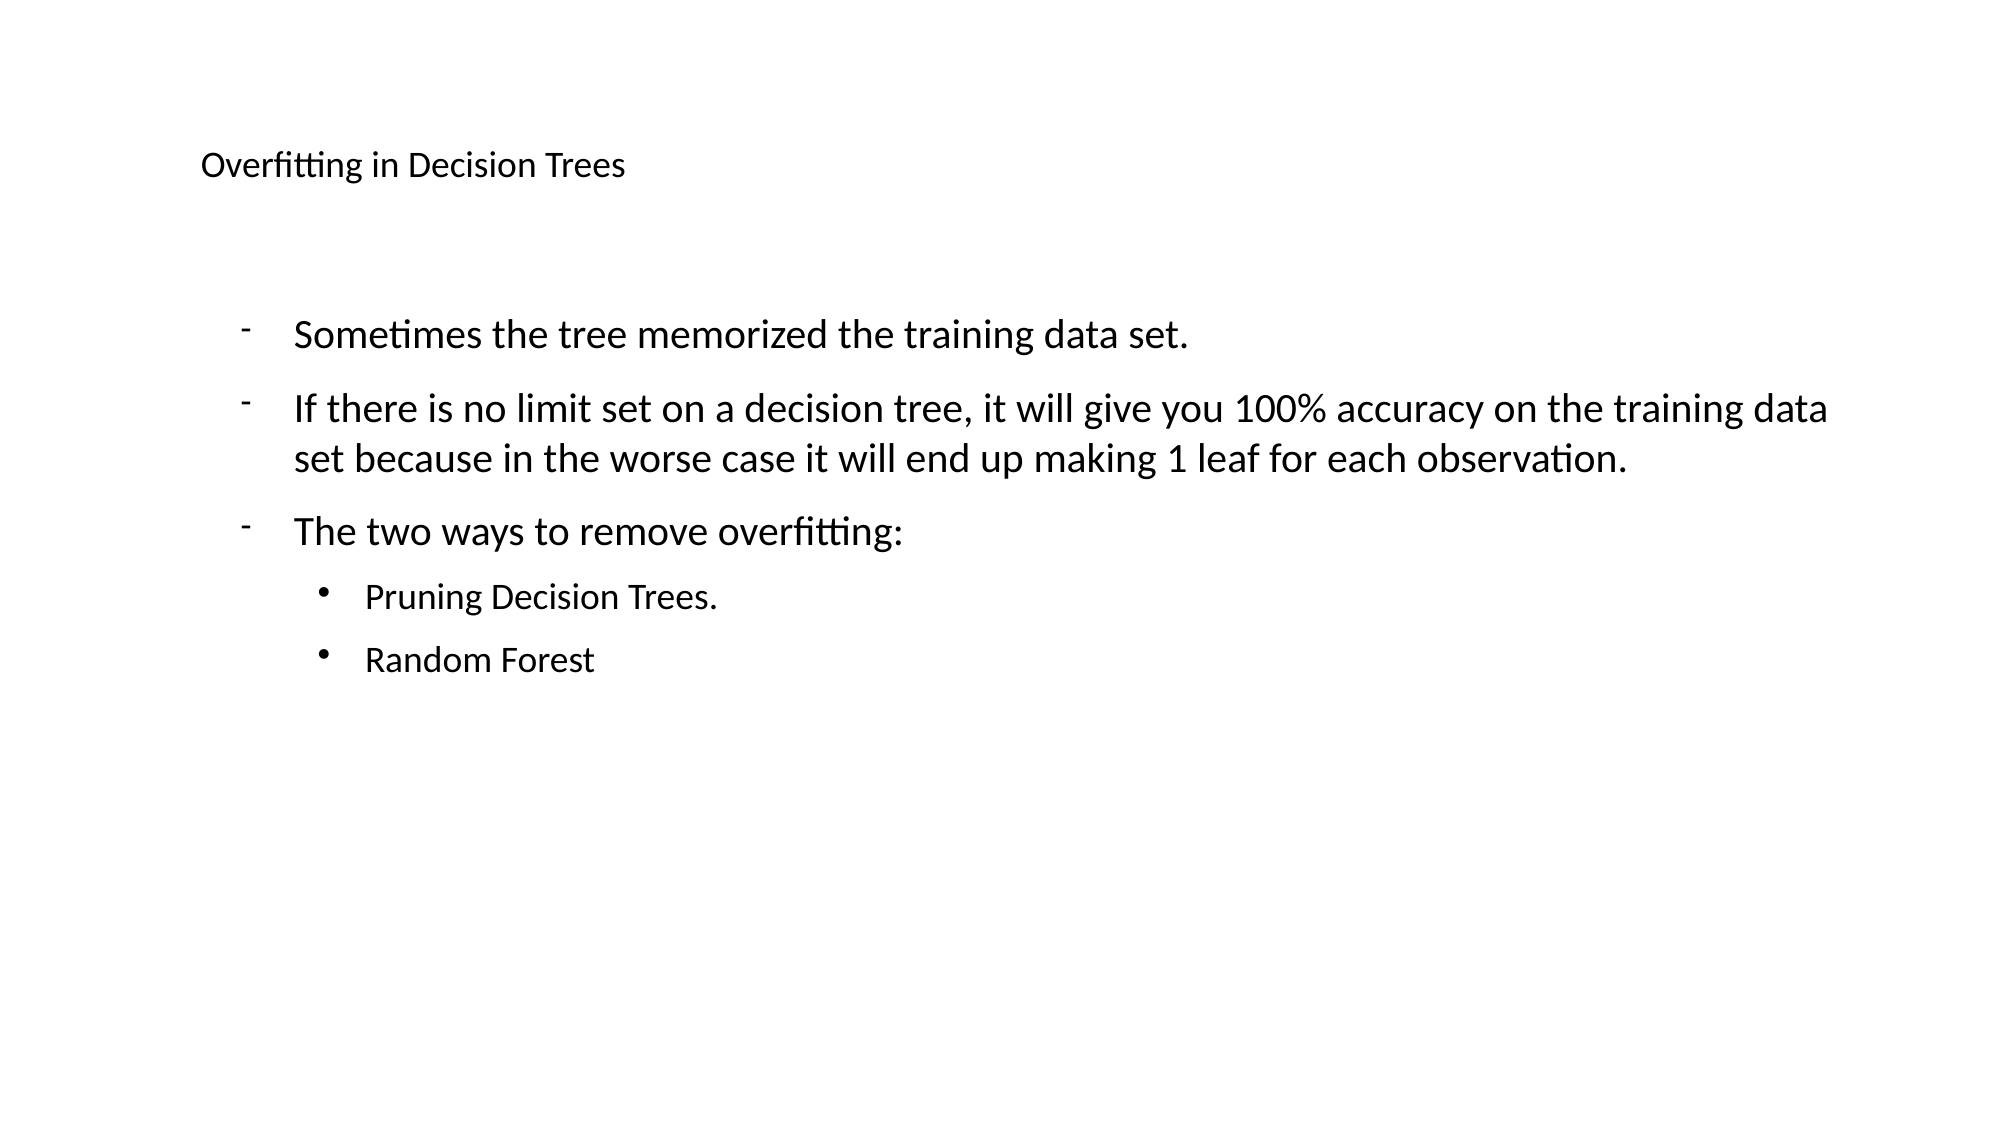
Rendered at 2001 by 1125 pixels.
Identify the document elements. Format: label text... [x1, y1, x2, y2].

text_box Sometimes the tree memorized the training data set. If there is no limit set on a decision tree, it will give you 100% accuracy on the training data set because in the worse case it will end up making 1 leaf for each observation. The two ways to remove overfitting: Pruning Decision Trees. Random Forest [137, 299, 1863, 1014]
text_box Overfitting in Decision Trees [200, 54, 1926, 272]
